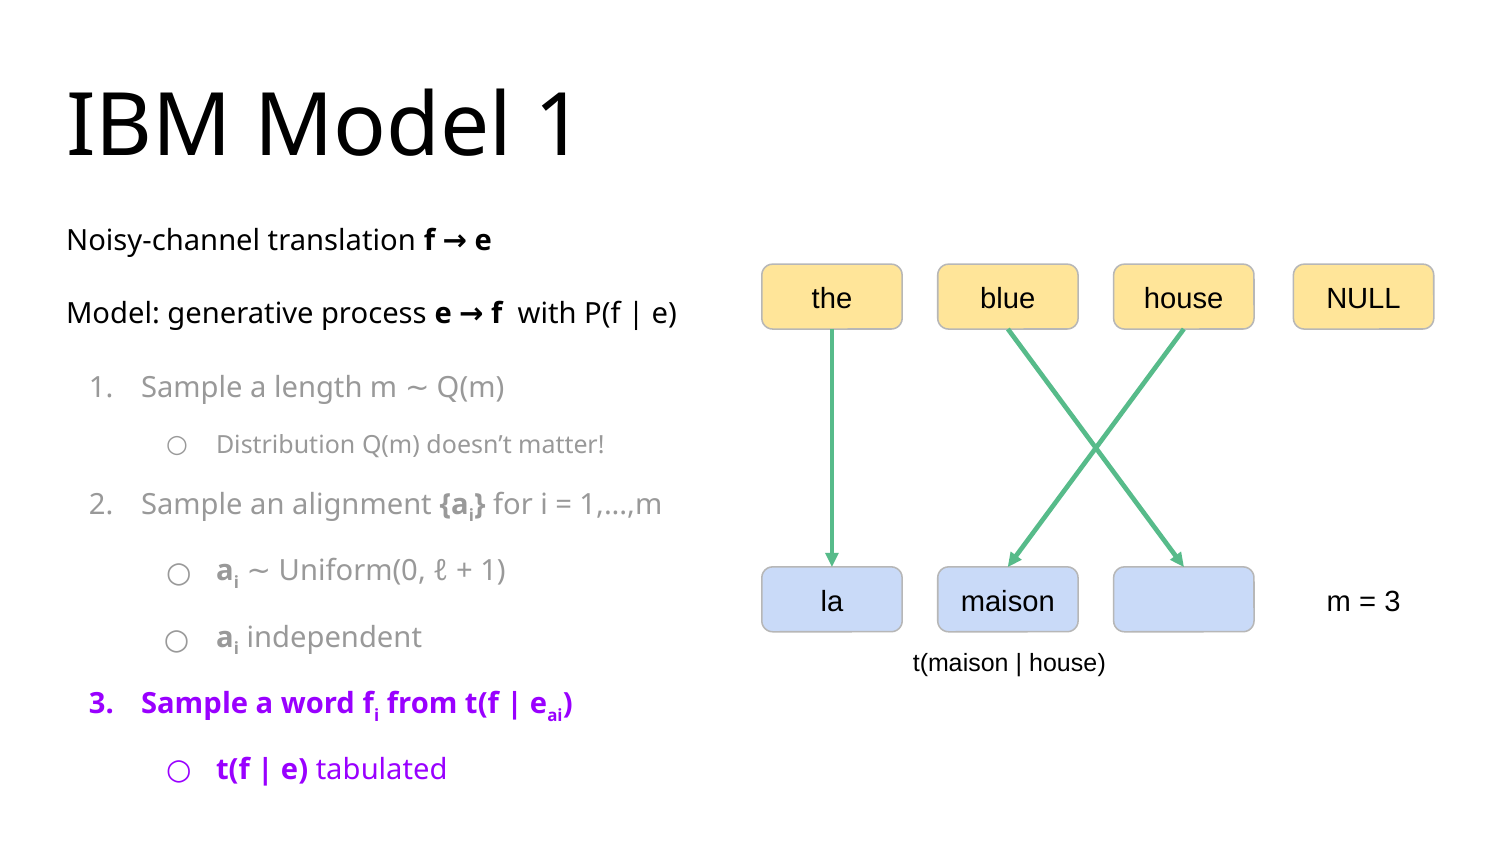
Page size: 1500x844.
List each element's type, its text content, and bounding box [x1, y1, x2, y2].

text_box t(maison | house) [880, 641, 1139, 697]
list Noisy-channel translation f → e Model: generative process e → f with P(f | e) Sample a length m ∼ Q(m) Distribution Q(m) doesn’t matter! Sample an alignment {ai} for i = 1,...,m ai ∼ Uniform(0, ℓ + 1) ai independent Sample a word fi from t(f | eai) t(f | e) tabulated [51, 200, 708, 752]
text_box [761, 263, 1435, 632]
title IBM Model 1 [51, 51, 1449, 189]
